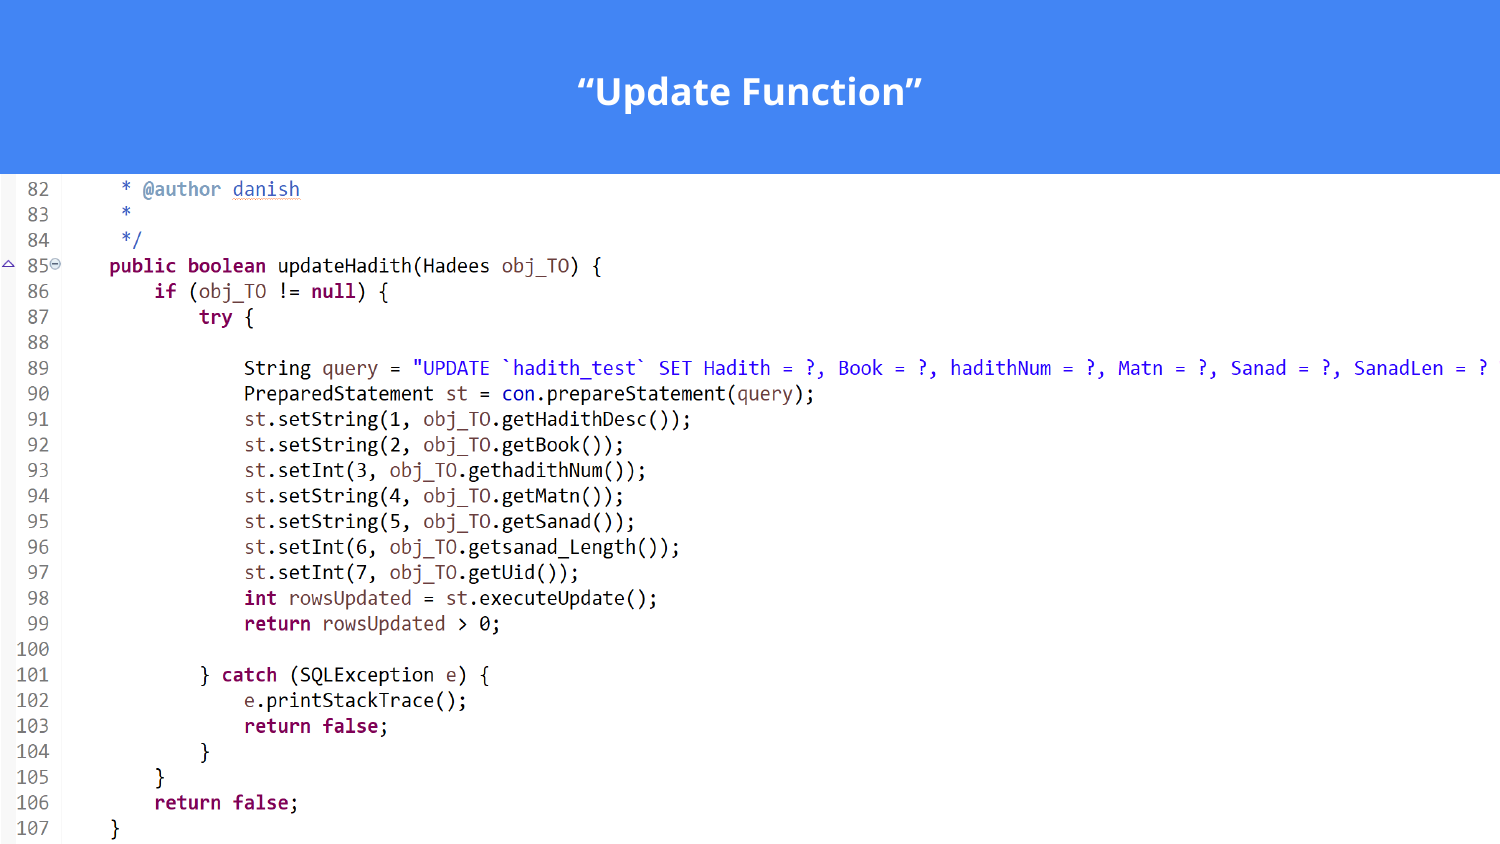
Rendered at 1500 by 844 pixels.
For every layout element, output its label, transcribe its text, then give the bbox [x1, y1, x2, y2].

picture [0, 174, 1500, 844]
subtitle “Update Function” [103, 52, 1397, 162]
